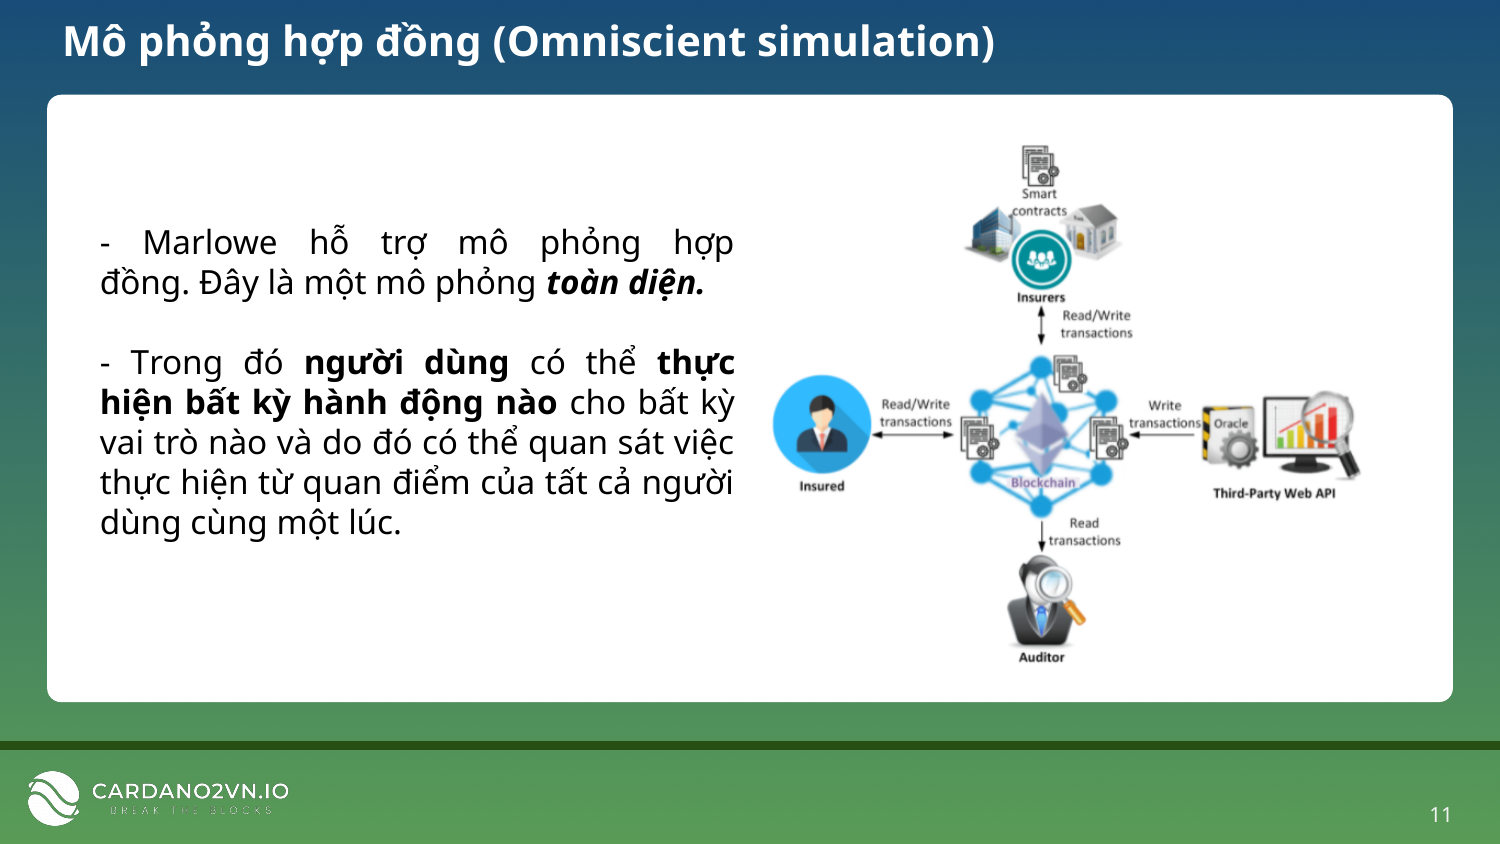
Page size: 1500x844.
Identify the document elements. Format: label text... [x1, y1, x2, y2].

slide_number 11 [1362, 795, 1453, 837]
text_box - Marlowe hỗ trợ mô phỏng hợp đồng. Đây là một mô phỏng toàn diện. - Trong đó người dùng có thể thực hiện bất kỳ hành động nào cho bất kỳ vai trò nào và do đó có thể quan sát việc thực hiện từ quan điểm của tất cả người dùng cùng một lúc. [85, 214, 750, 549]
picture [770, 141, 1364, 665]
picture [0, 0, 1500, 741]
picture [0, 750, 1500, 844]
title Mô phỏng hợp đồng (Omniscient simulation) [47, 0, 1379, 94]
